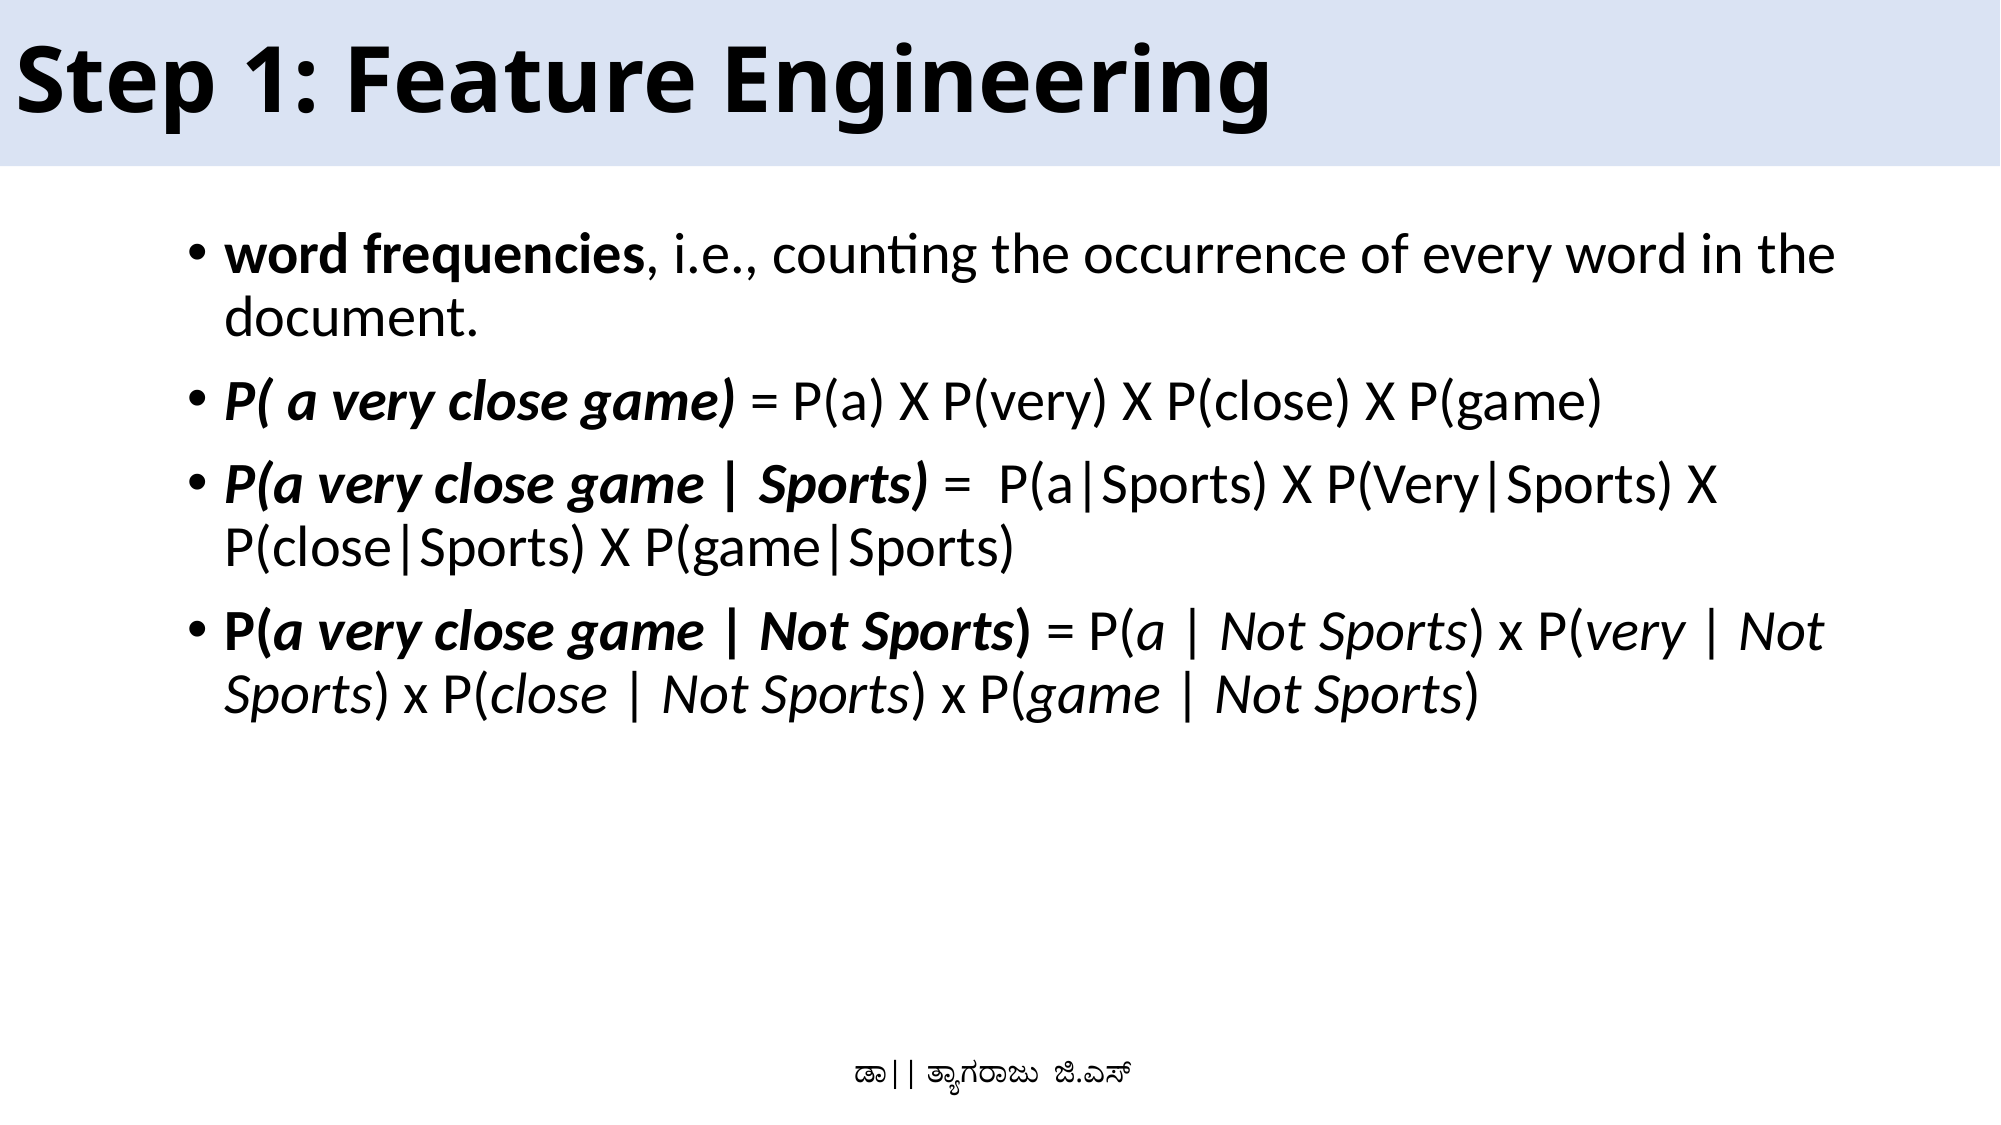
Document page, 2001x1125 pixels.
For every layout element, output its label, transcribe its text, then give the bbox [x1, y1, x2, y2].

footer ಡಾ|| ತ್ಯಾಗರಾಜು ಜಿ.ಎಸ್ [662, 1042, 1338, 1103]
title Step 1: Feature Engineering [0, 0, 2000, 167]
list word frequencies, i.e., counting the occurrence of every word in the document. P( a very close game) = P(a) X P(very) X P(close) X P(game) P(a very close game | Sports) = P(a|Sports) X P(Very|Sports) X P(close|Sports) X P(game|Sports) P(a very close game | Not Sports) = P(a | Not Sports) x P(very | Not Sports) x P(close | Not Sports) x P(game | Not Sports) [172, 215, 1898, 930]
